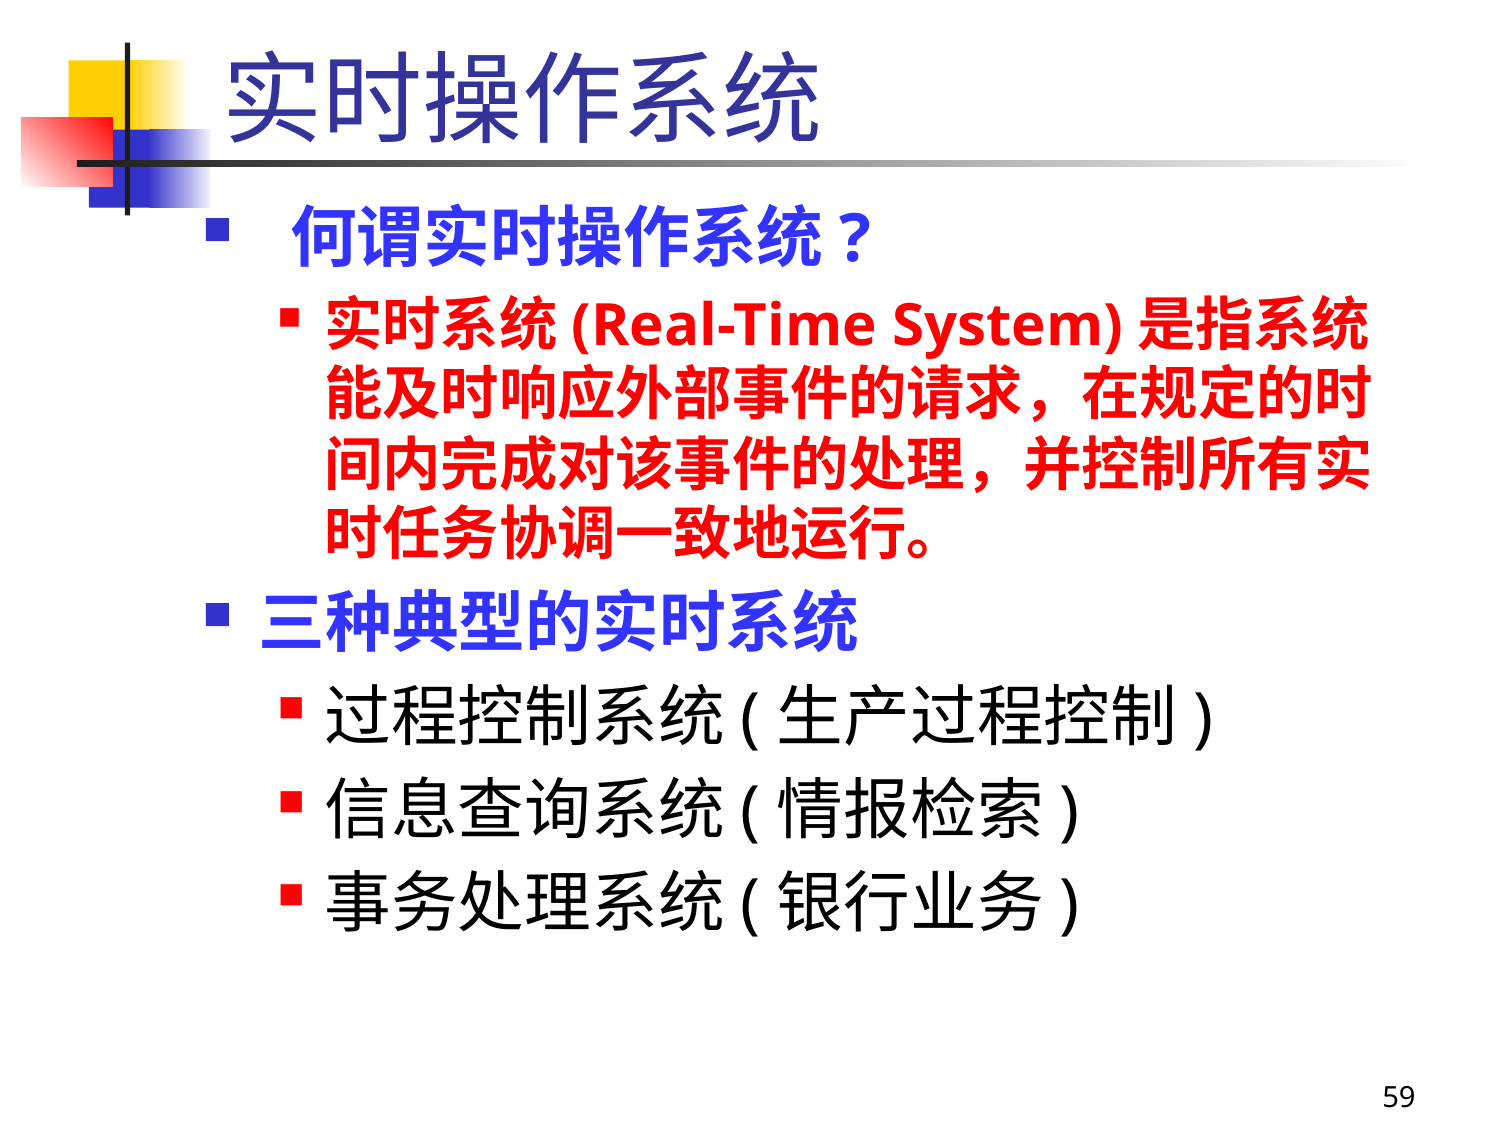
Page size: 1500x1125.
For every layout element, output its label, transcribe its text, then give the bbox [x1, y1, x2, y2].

slide_number 59 [1080, 1070, 1431, 1114]
list 何谓实时操作系统? 实时系统(Real-Time System)是指系统能及时响应外部事件的请求，在规定的时间内完成对该事件的处理，并控制所有实时任务协调一致地运行。 三种典型的实时系统 过程控制系统(生产过程控制) 信息查询系统(情报检索) 事务处理系统(银行业务) [187, 187, 1400, 1025]
title 实时操作系统 [207, 19, 1187, 172]
